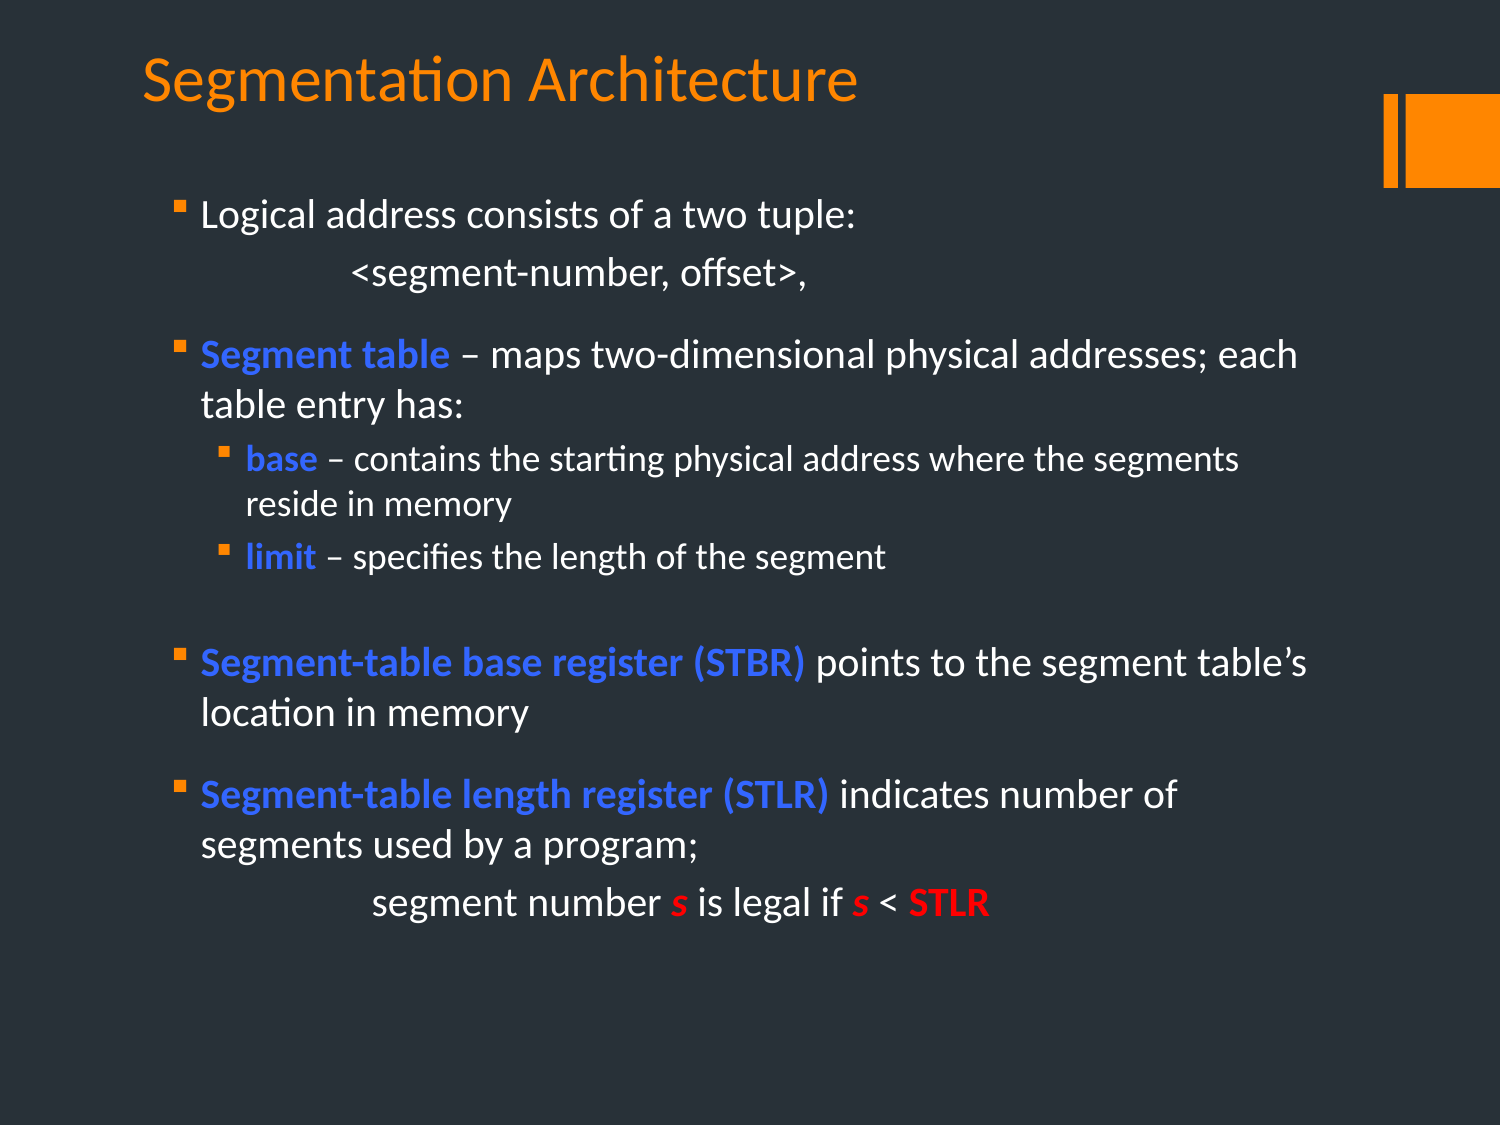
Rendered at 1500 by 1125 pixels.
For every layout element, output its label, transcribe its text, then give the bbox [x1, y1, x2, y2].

list Logical address consists of a two tuple: <segment-number, offset>, Segment table – maps two-dimensional physical addresses; each table entry has: base – contains the starting physical address where the segments reside in memory limit – specifies the length of the segment Segment-table base register (STBR) points to the segment table’s location in memory Segment-table length register (STLR) indicates number of segments used by a program; segment number s is legal if s < STLR [148, 179, 1337, 1009]
title Segmentation Architecture [127, 27, 1425, 122]
